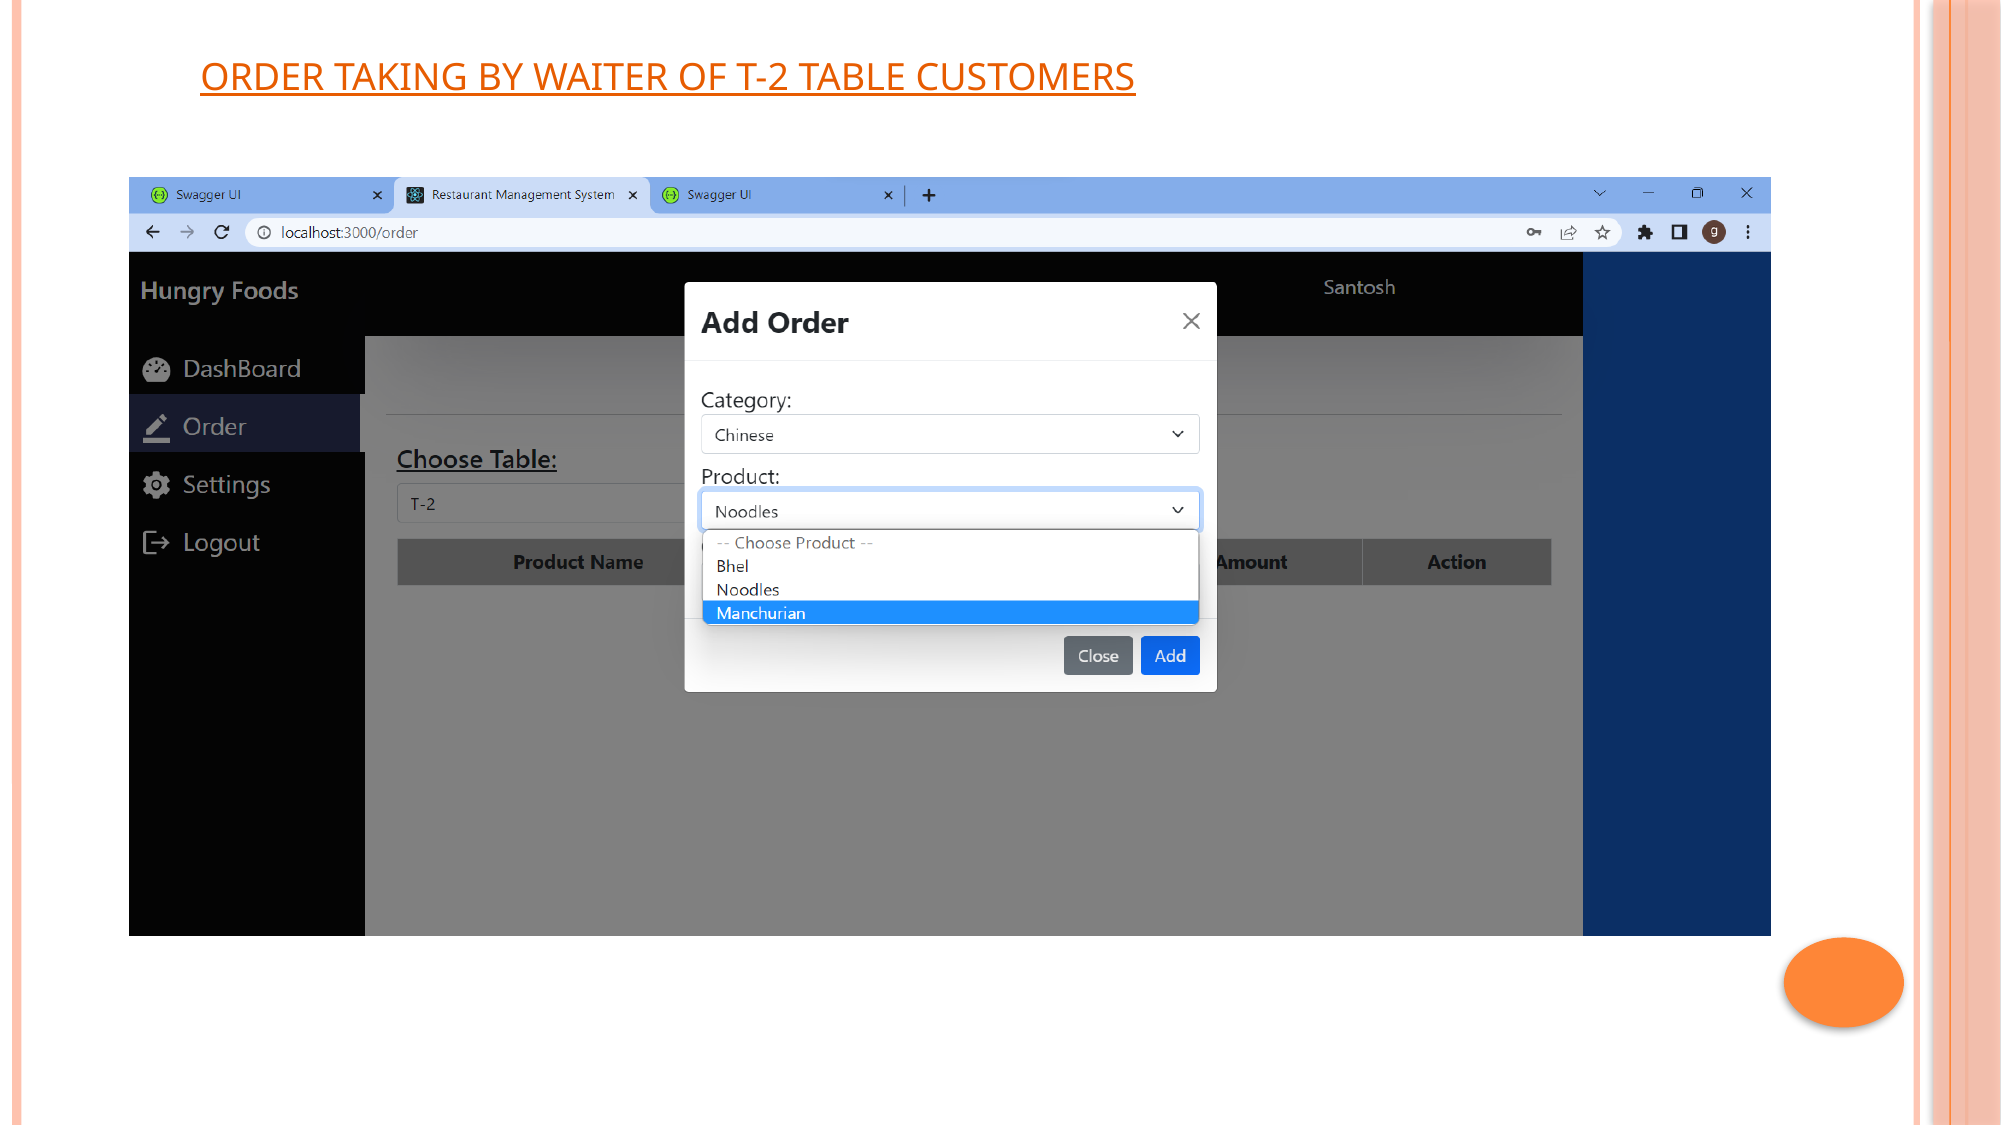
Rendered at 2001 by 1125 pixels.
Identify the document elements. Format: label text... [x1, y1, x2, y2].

picture [128, 176, 1772, 936]
text_box ORDER TAKING BY WAITER OF T-2 TABLE CUSTOMERS [185, 45, 1151, 106]
